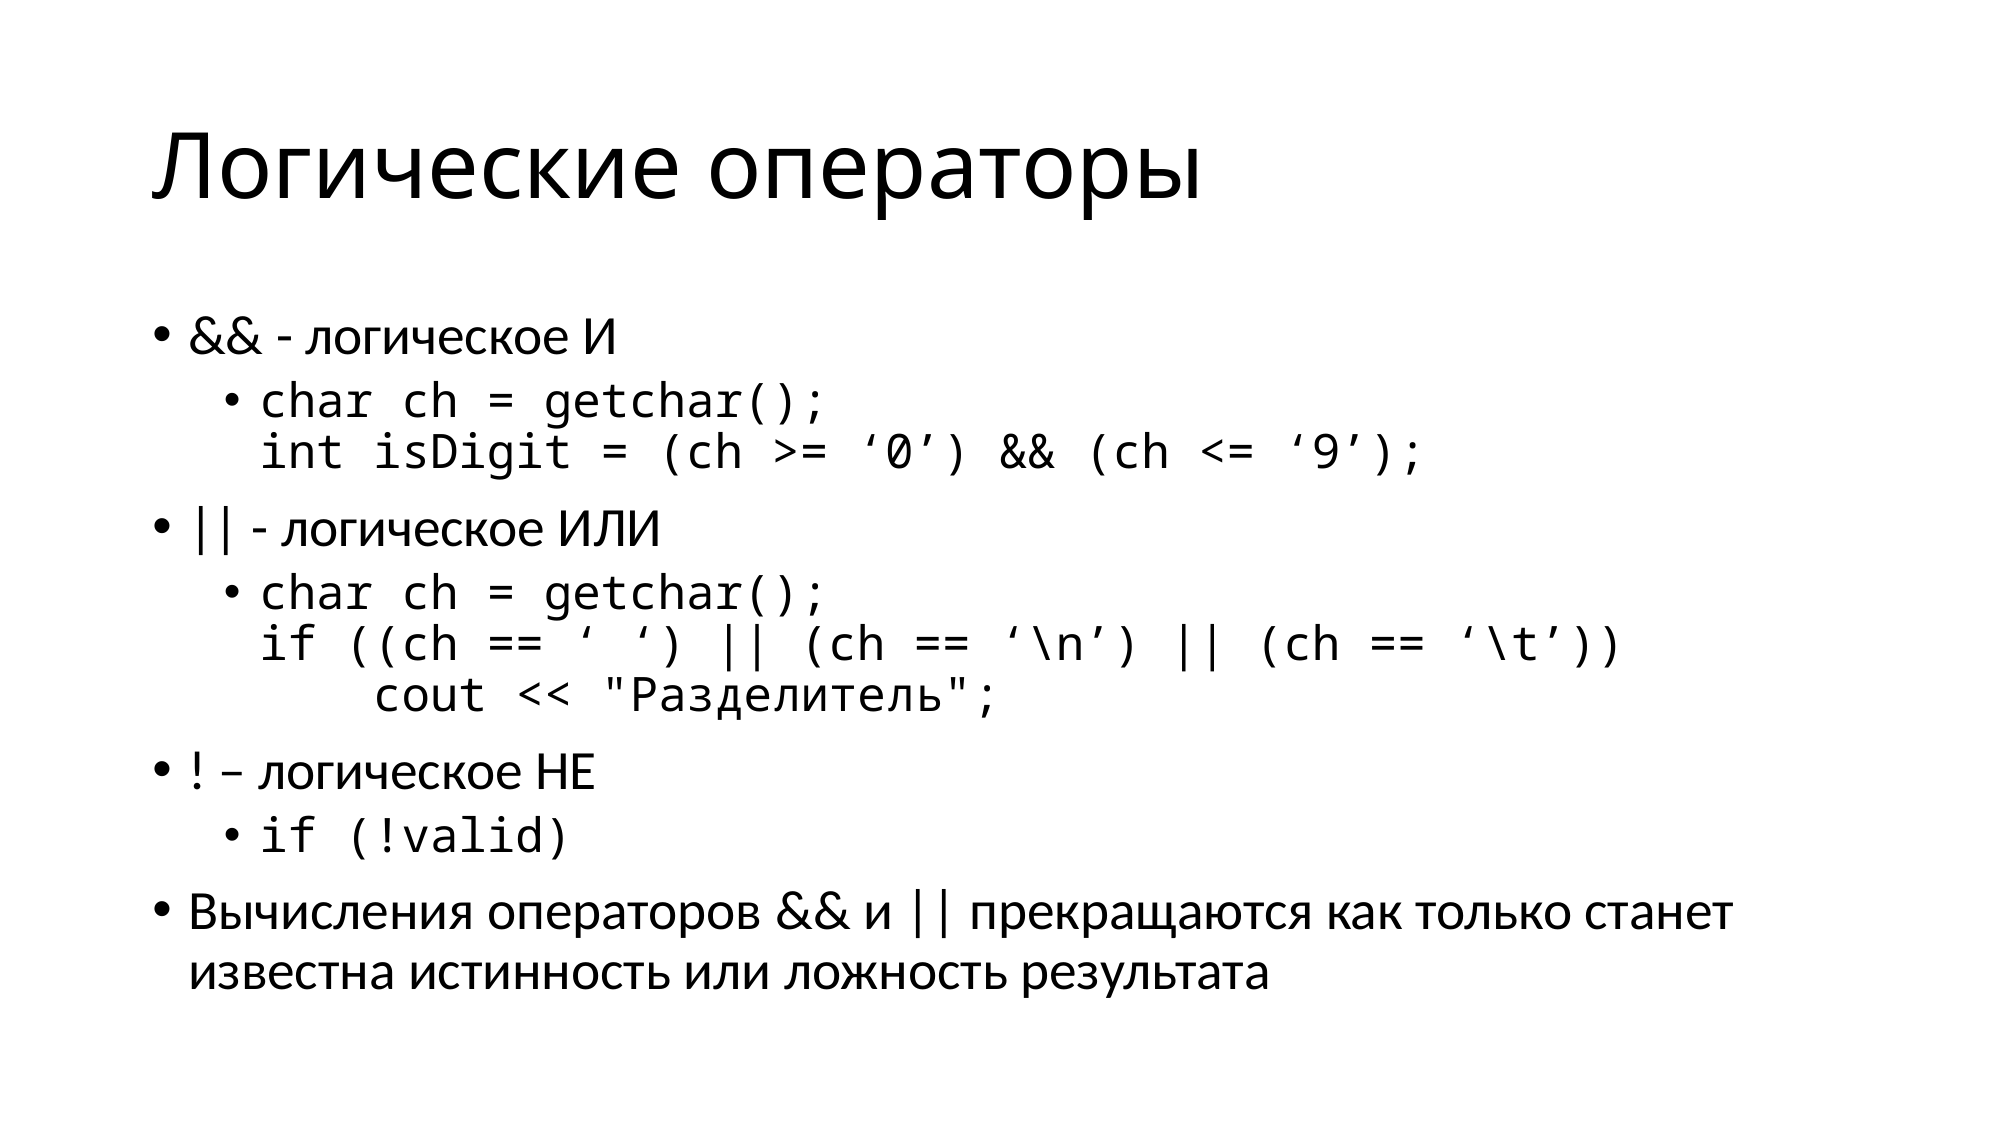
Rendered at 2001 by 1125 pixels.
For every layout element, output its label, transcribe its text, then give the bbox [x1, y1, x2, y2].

title Логические операторы [137, 59, 1863, 278]
list && - логическое И char ch = getchar(); int isDigit = (ch >= ‘0’) && (ch <= ‘9’); || - логическое ИЛИ char ch = getchar(); if ((ch == ‘ ‘) || (ch == ‘\n’) || (ch == ‘\t’)) cout << "Разделитель"; ! – логическое НЕ if (!valid) Вычисления операторов && и || прекращаются как только станет известна истинность или ложность результата [137, 299, 1863, 1014]
